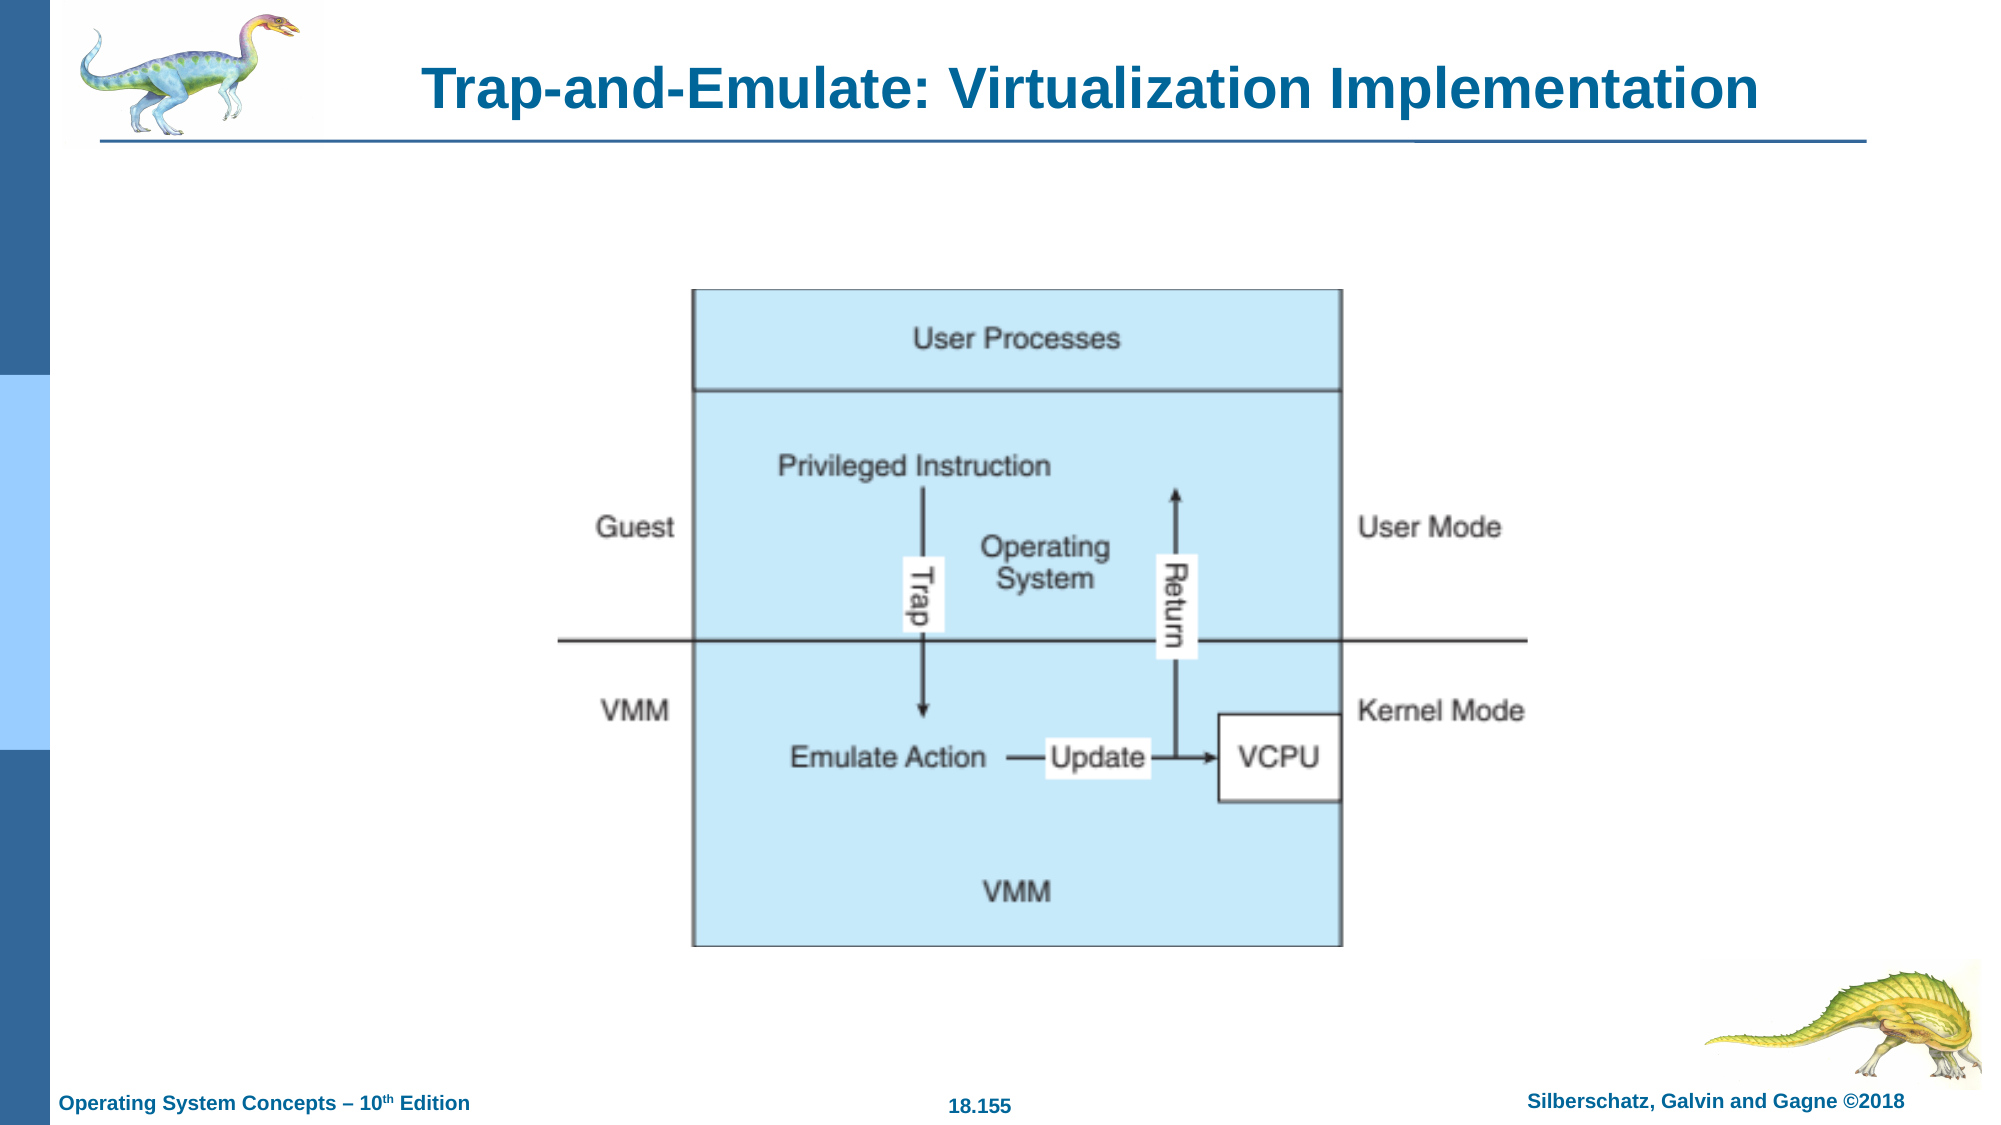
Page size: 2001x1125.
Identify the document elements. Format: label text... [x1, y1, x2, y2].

title Trap-and-Emulate: Virtualization Implementation [352, 32, 1831, 128]
picture [1700, 959, 1982, 1090]
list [445, 288, 1641, 947]
picture [62, 0, 324, 149]
